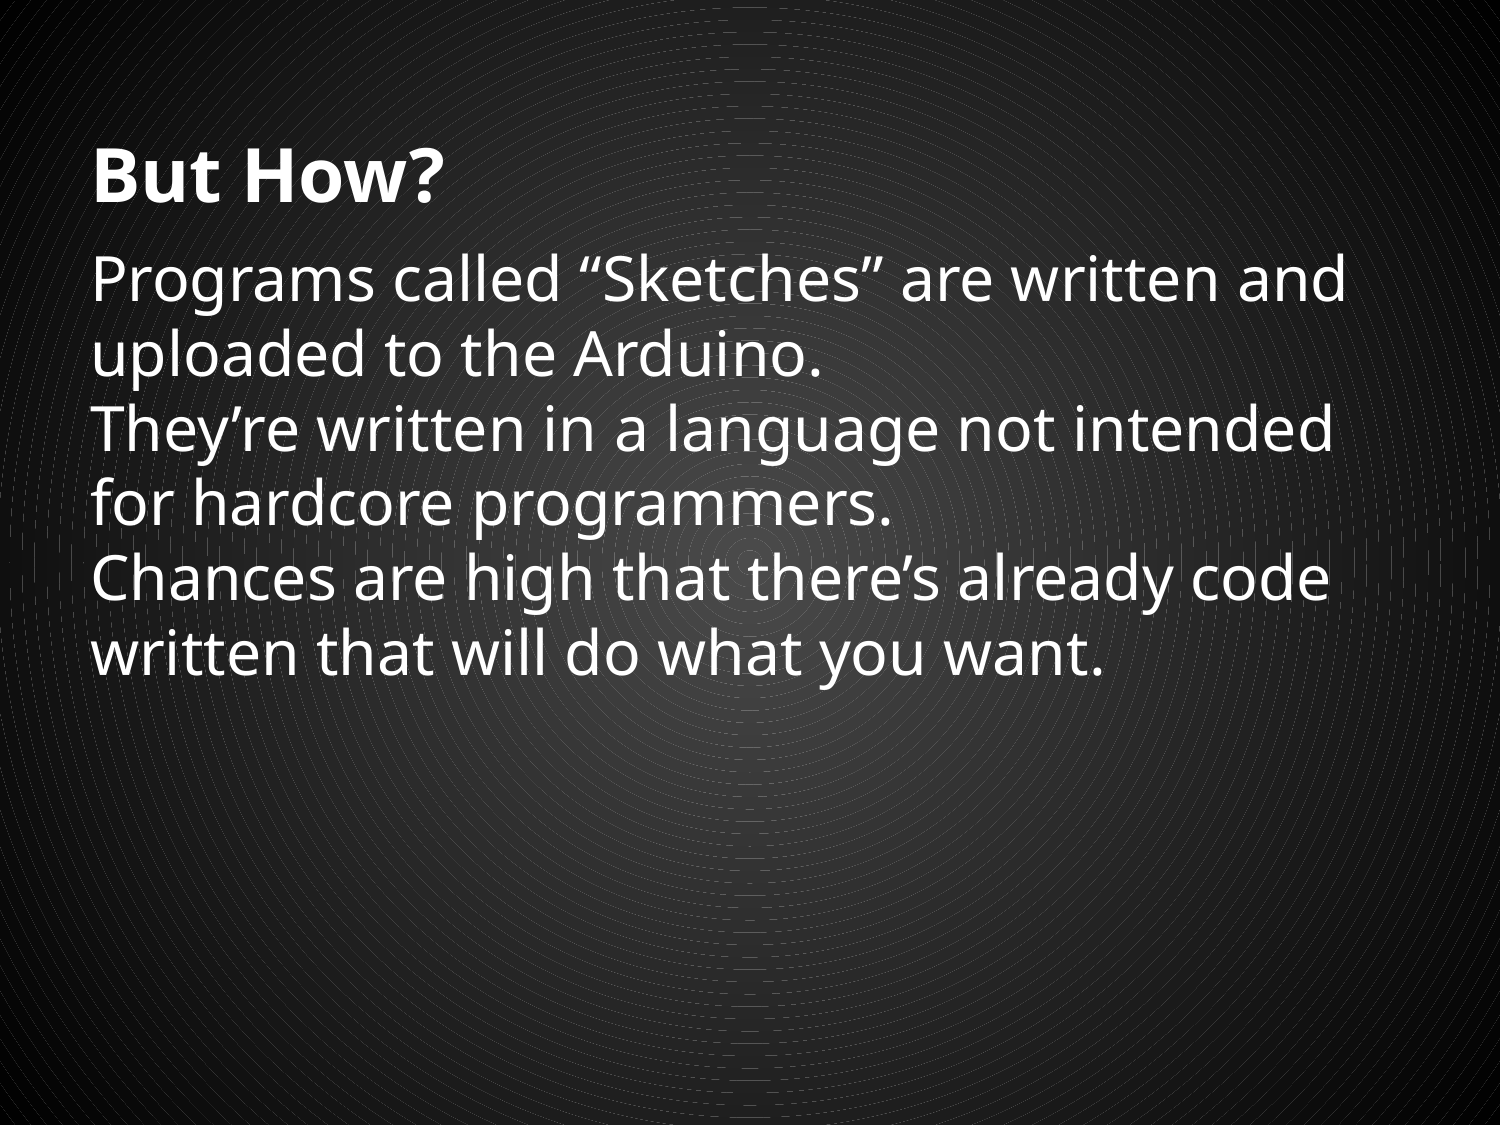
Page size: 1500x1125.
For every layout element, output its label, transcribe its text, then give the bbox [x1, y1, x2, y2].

title But How? [75, 45, 1425, 223]
list Programs called “Sketches” are written and uploaded to the Arduino. They’re written in a language not intended for hardcore programmers. Chances are high that there’s already code written that will do what you want. [75, 223, 1425, 1078]
